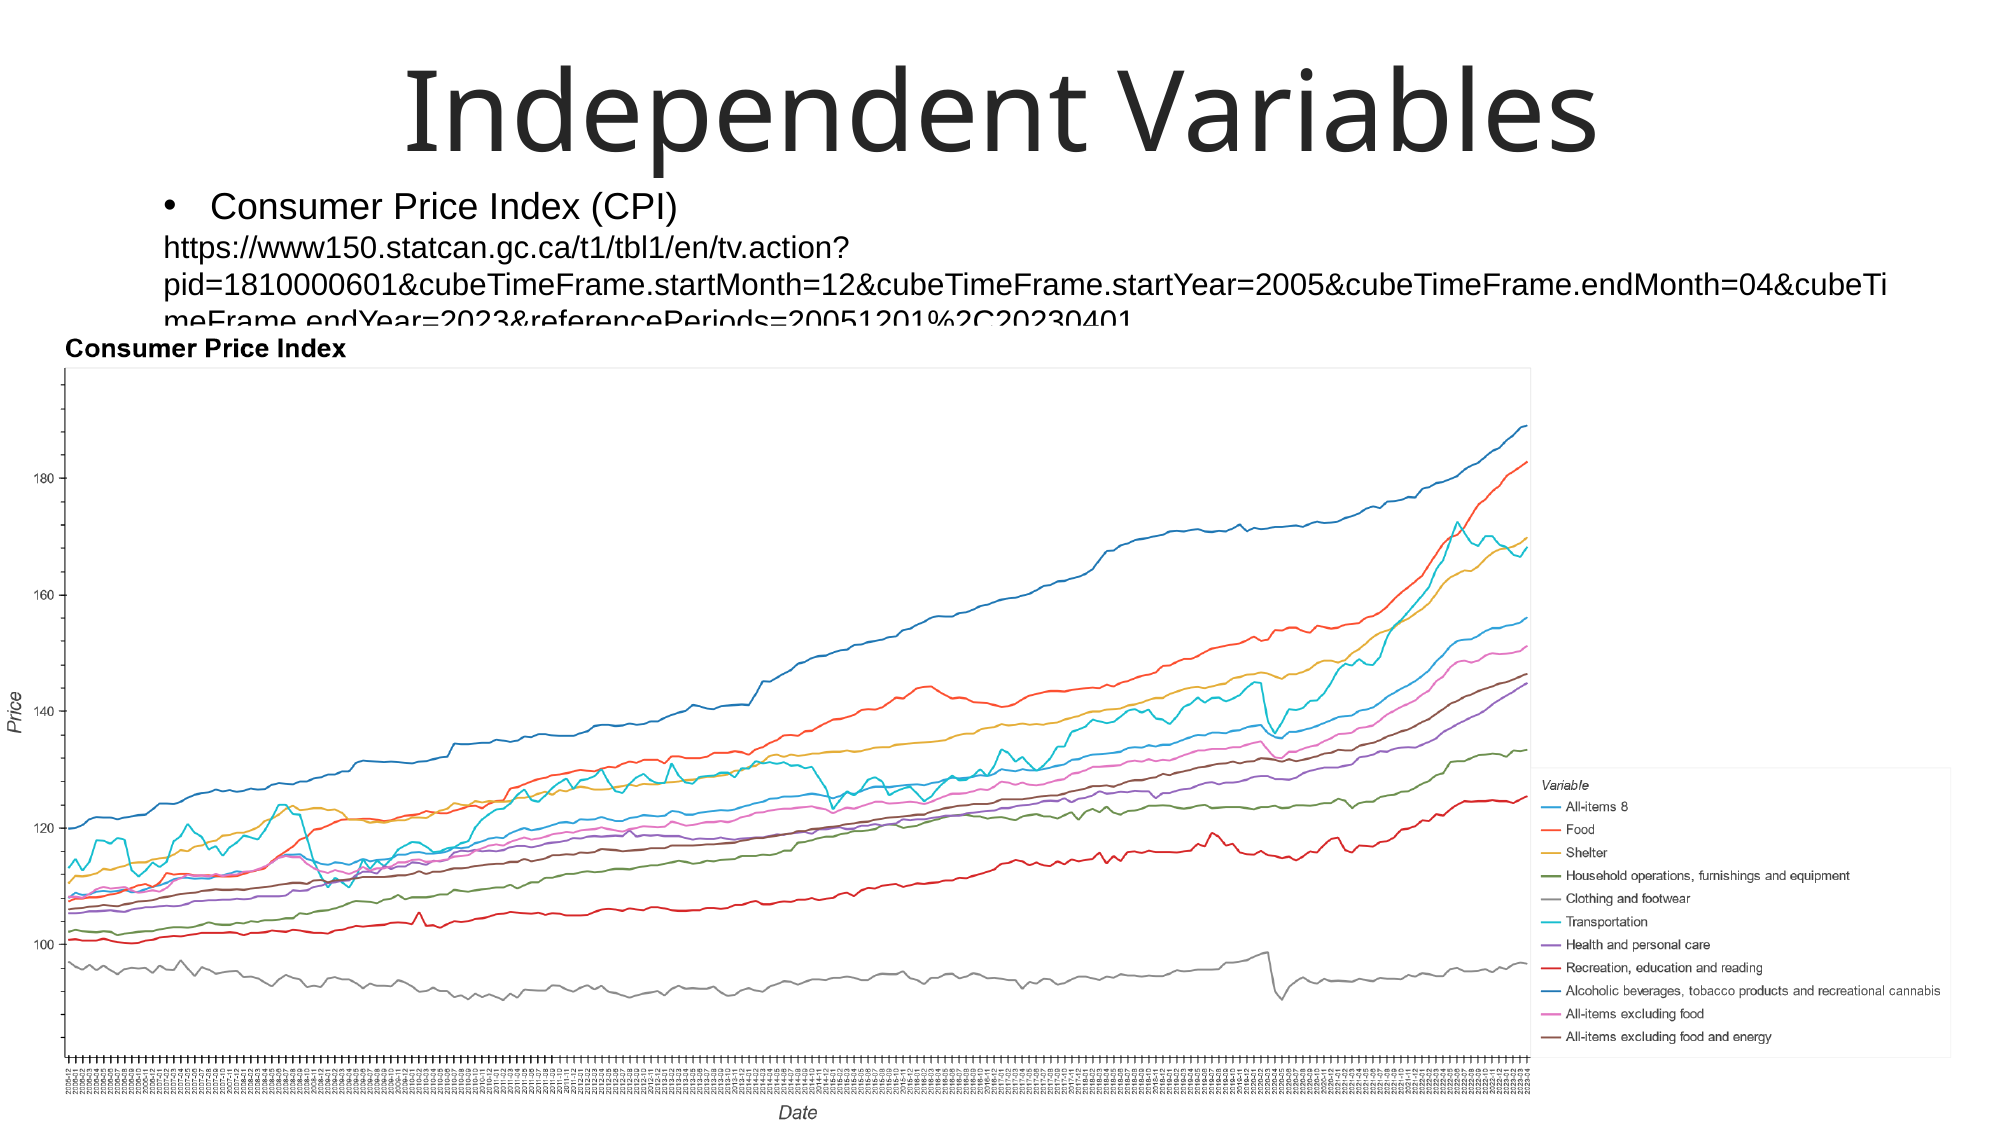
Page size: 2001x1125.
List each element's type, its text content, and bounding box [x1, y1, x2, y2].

picture [0, 325, 2000, 1125]
list Independent Variables [53, 55, 1952, 175]
text_box Consumer Price Index (CPI) https://www150.statcan.gc.ca/t1/tbl1/en/tv.action?pid=1810000601&cubeTimeFrame.startMonth=12&cubeTimeFrame.startYear=2005&cubeTimeFrame.endMonth=04&cubeTimeFrame.endYear=2023&referencePeriods=20051201%2C20230401 [148, 174, 1912, 325]
